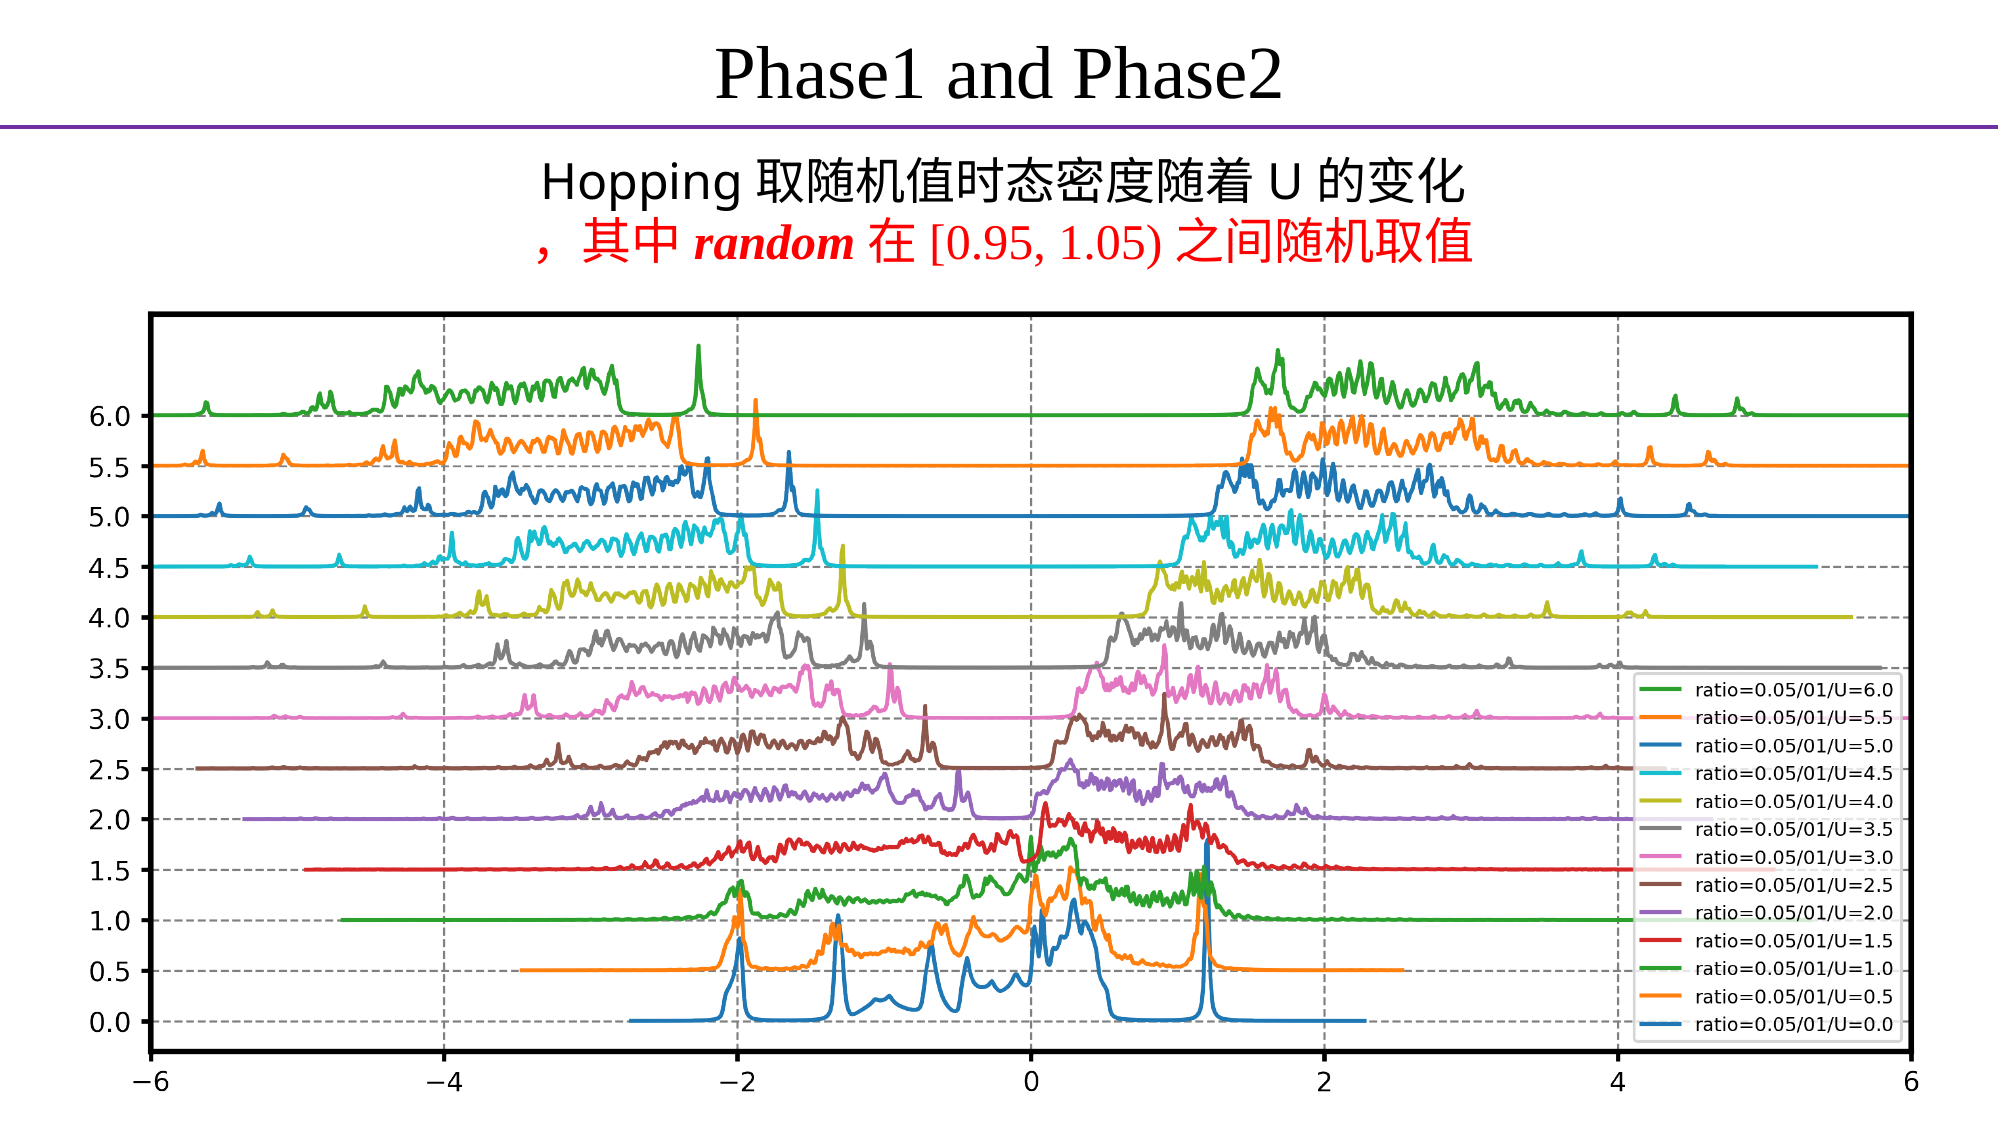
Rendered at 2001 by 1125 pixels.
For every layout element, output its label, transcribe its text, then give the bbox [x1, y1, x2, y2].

text_box Phase1 and Phase2 [0, 16, 2000, 122]
picture [58, 285, 1949, 1125]
